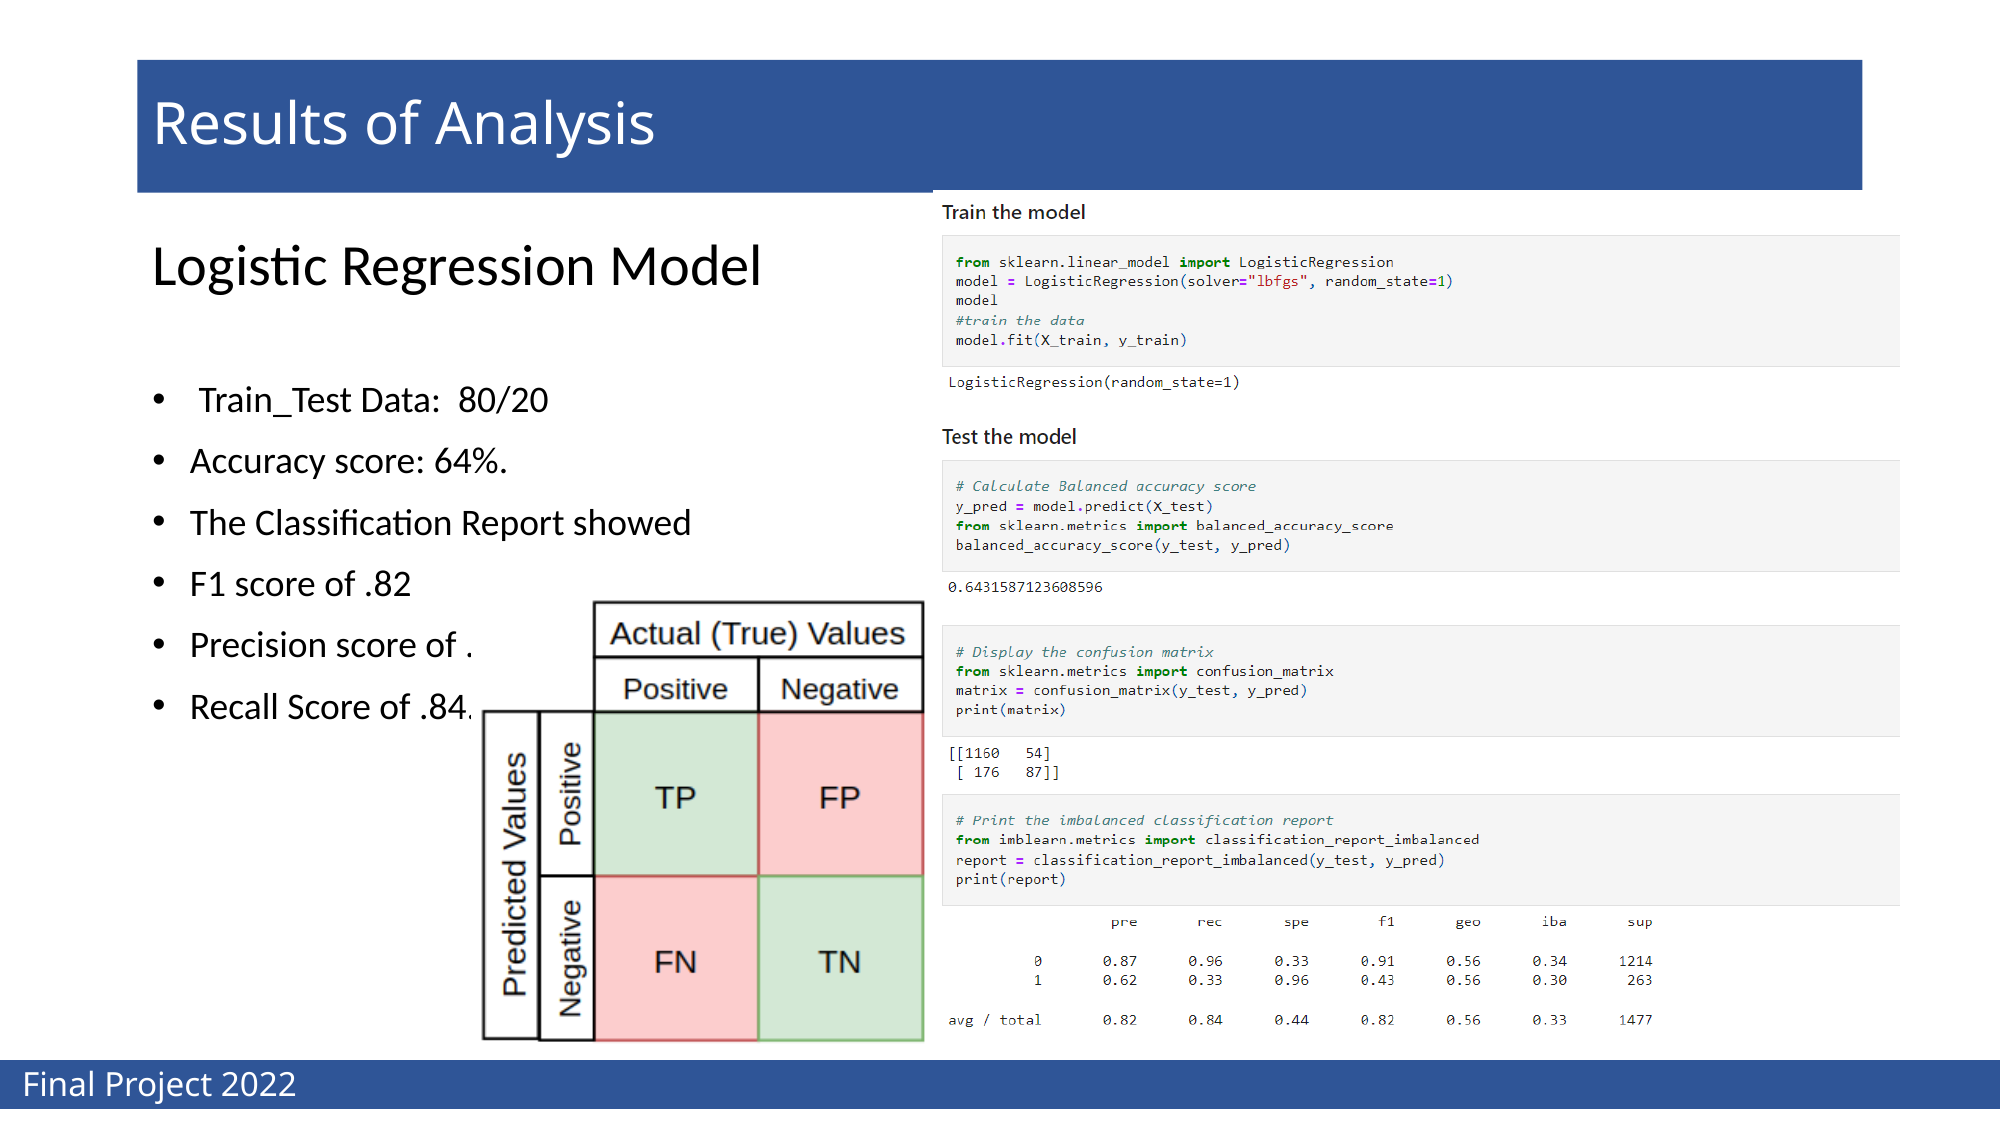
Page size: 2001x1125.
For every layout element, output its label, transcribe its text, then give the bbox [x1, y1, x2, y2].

title Results of Analysis [137, 59, 1863, 193]
text_box [313, 1060, 2000, 1109]
text_box Final Project 2022 [7, 1055, 313, 1111]
text_box [0, 1060, 7, 1109]
list Logistic Regression Model Train_Test Data: 80/20 Accuracy score: 64%. The Classification Report showed F1 score of .82 Precision score of .82 Recall Score of .84. [137, 227, 933, 1014]
picture [470, 190, 1903, 1056]
